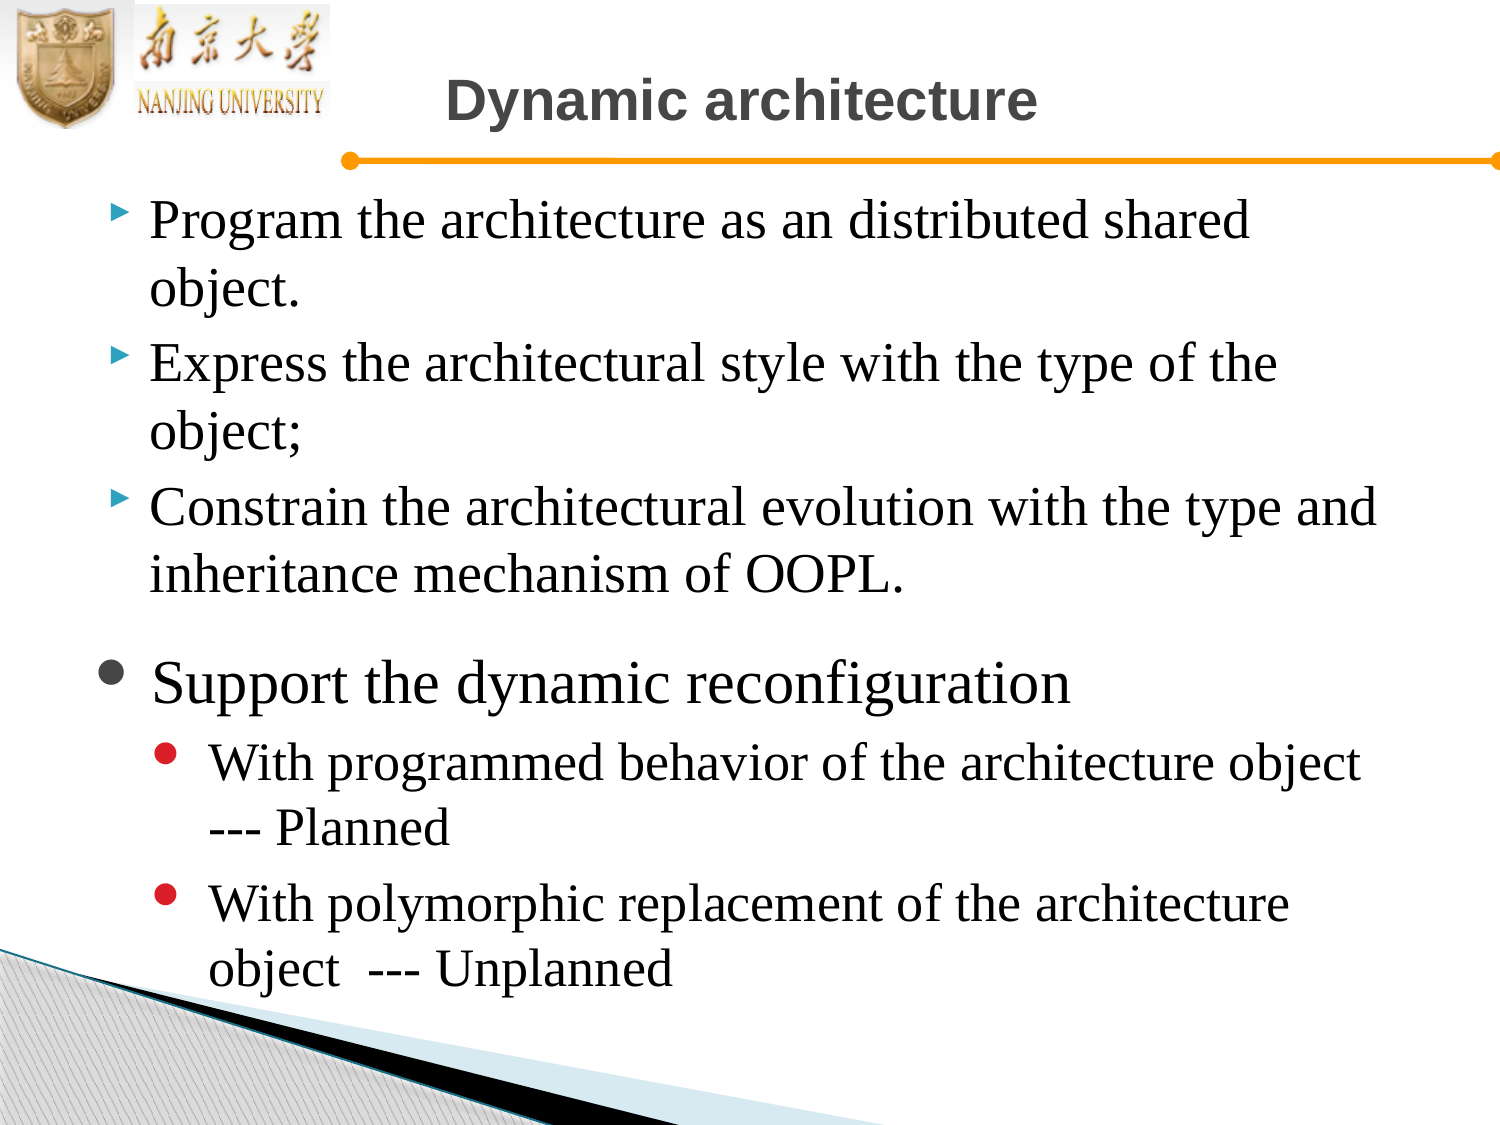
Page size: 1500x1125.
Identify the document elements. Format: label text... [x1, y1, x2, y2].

list Program the architecture as an distributed shared object. Express the architectural style with the type of the object; Constrain the architectural evolution with the type and inheritance mechanism of OOPL. [75, 174, 1425, 700]
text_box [0, 0, 330, 129]
title Dynamic architecture [431, 44, 1431, 150]
text_box [343, 154, 1500, 168]
text_box Support the dynamic reconfiguration With programmed behavior of the architecture object --- Planned With polymorphic replacement of the architecture object --- Unplanned [80, 633, 1431, 1014]
